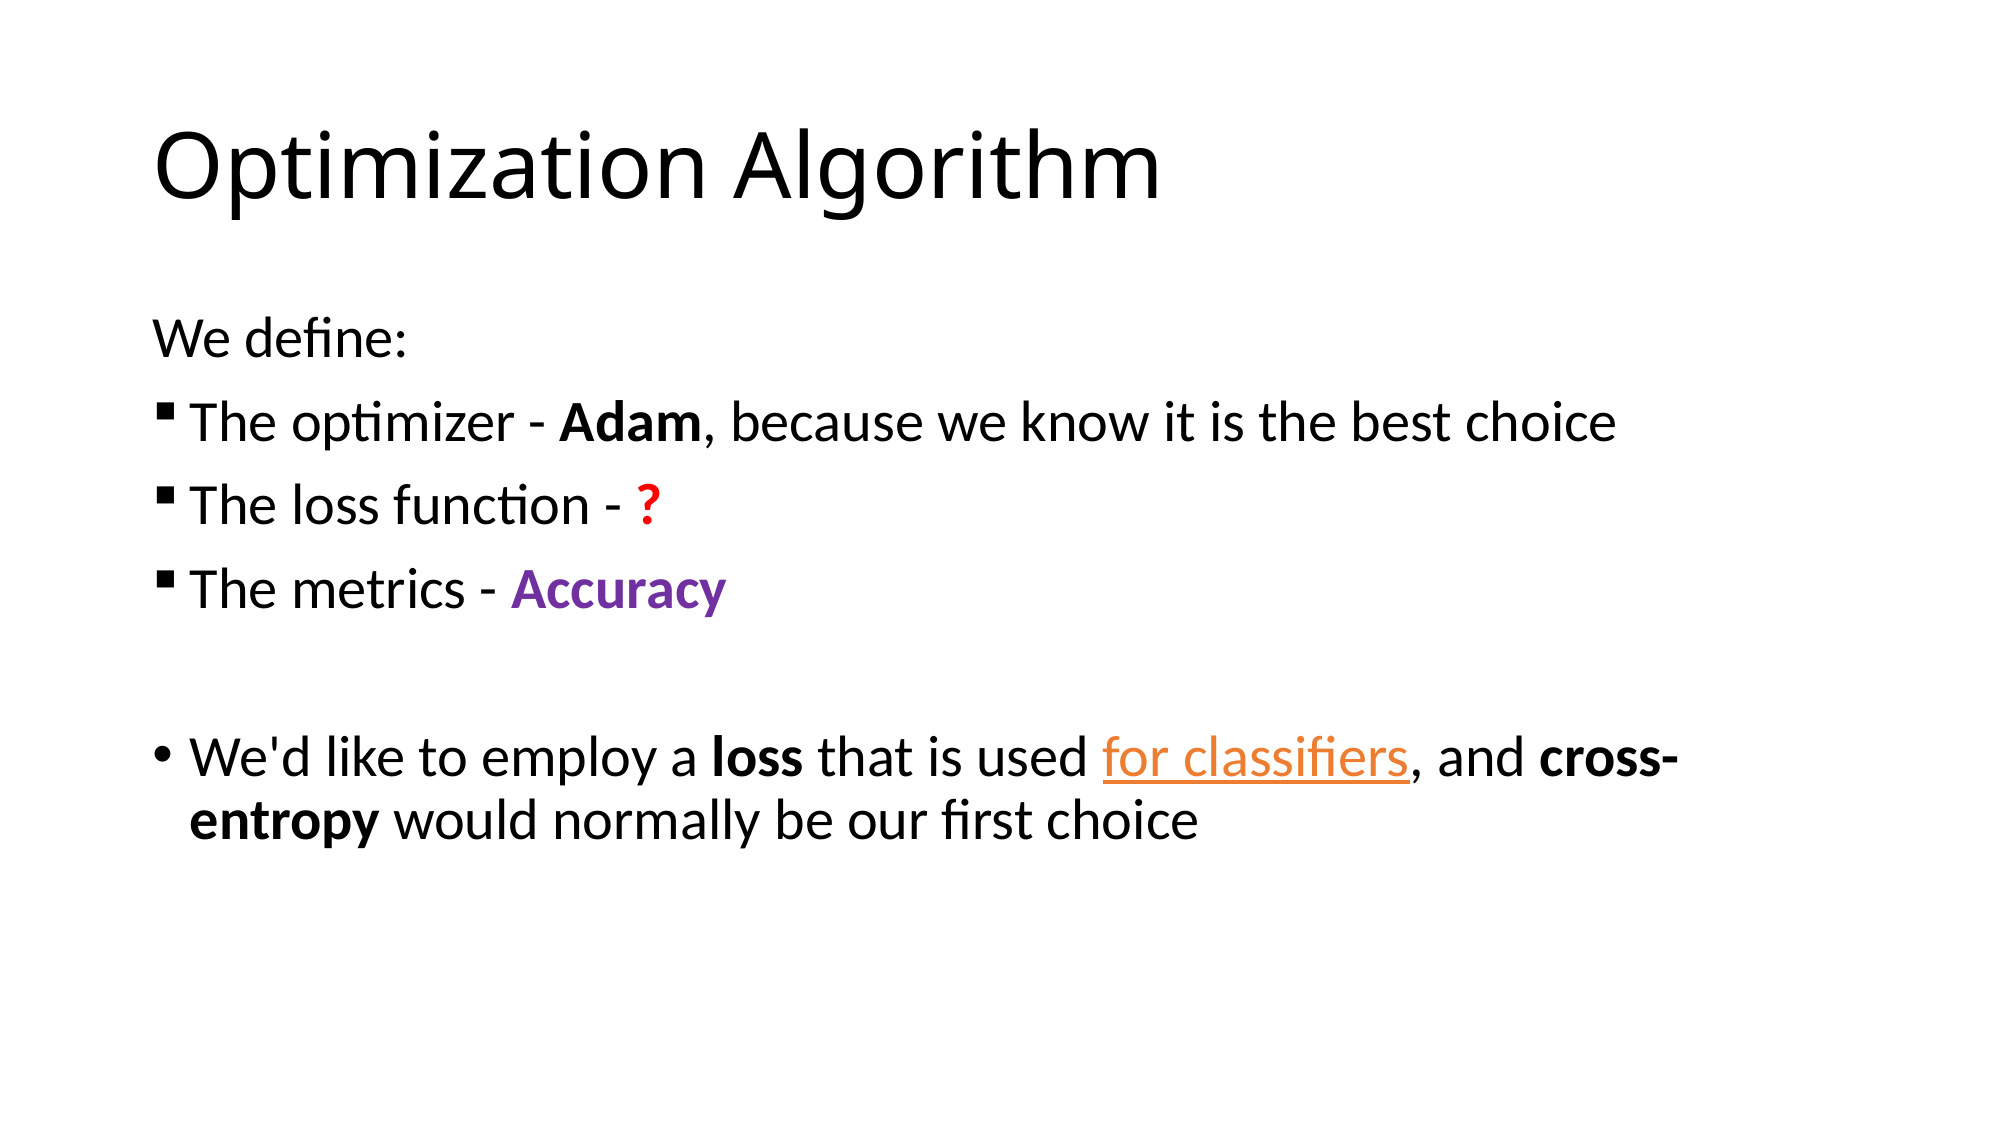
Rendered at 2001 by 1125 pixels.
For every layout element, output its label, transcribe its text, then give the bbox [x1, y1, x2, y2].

title Optimization Algorithm [137, 59, 1863, 278]
list We define: The optimizer - Adam, because we know it is the best choice The loss function - ? The metrics - Accuracy We'd like to employ a loss that is used for classifiers, and cross-entropy would normally be our first choice [137, 299, 1863, 1014]
